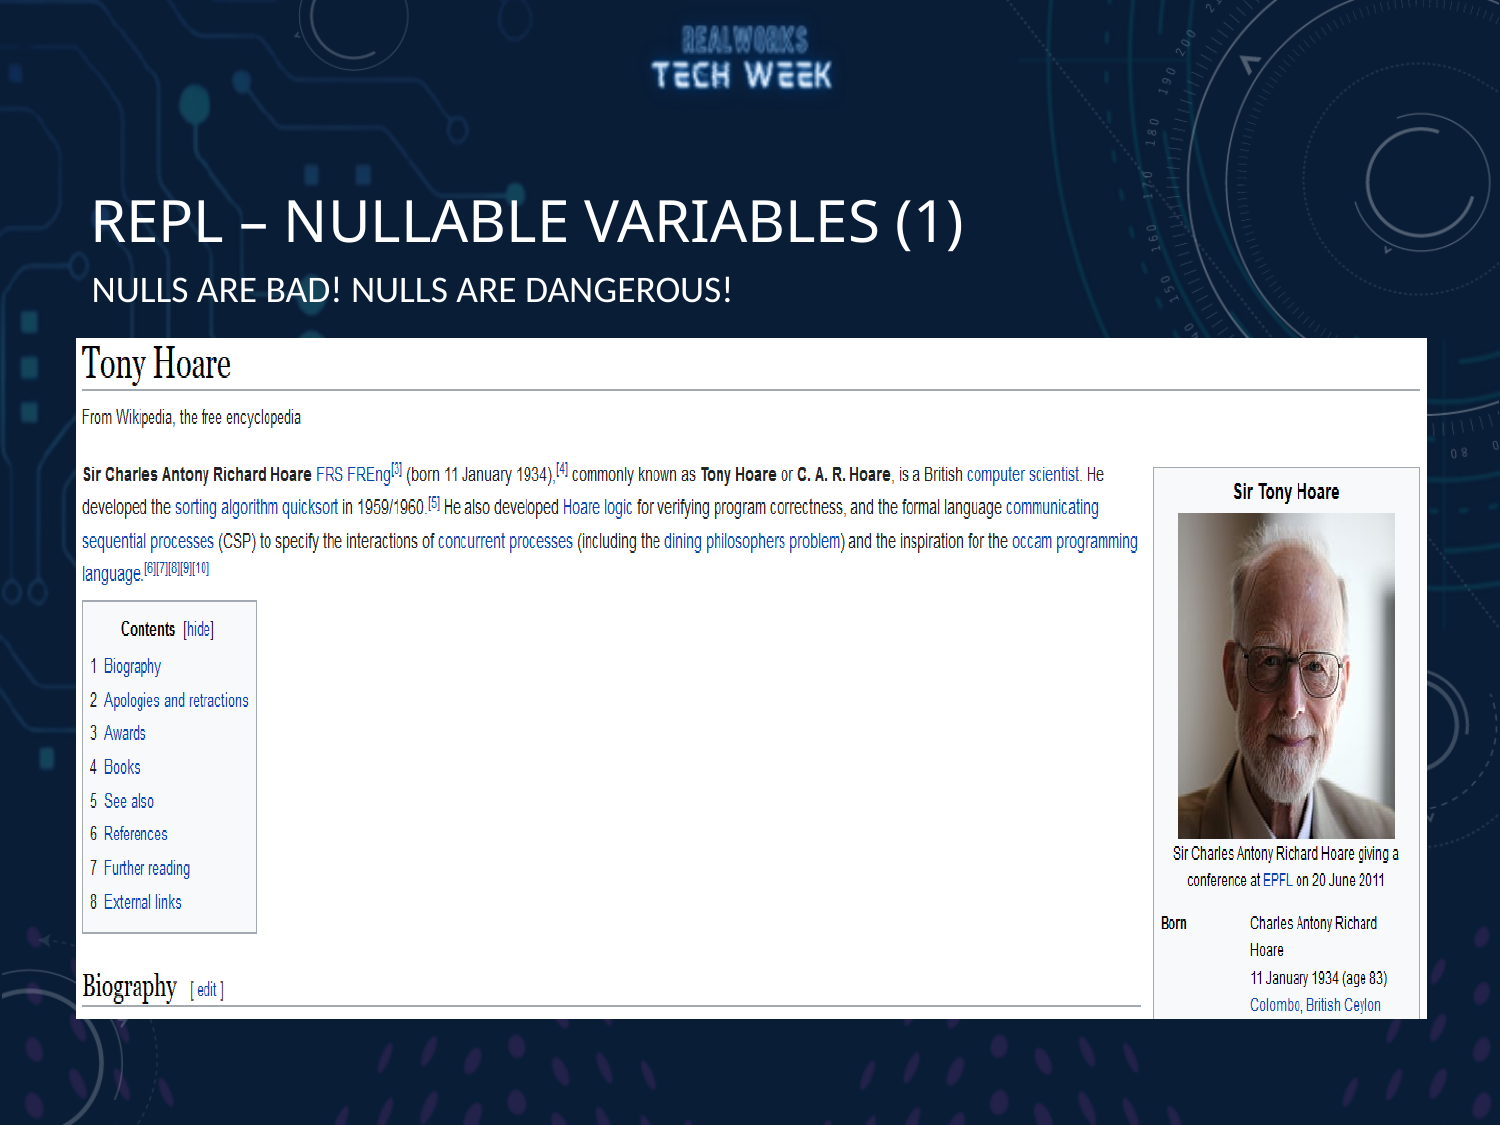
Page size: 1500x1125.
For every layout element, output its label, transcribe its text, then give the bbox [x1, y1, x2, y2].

title REPL – Nullable variables (1) [75, 99, 1350, 339]
picture [0, 0, 1500, 1125]
list NULLS ARE BAD! NULLS ARE DANGEROUS! [76, 179, 1427, 337]
